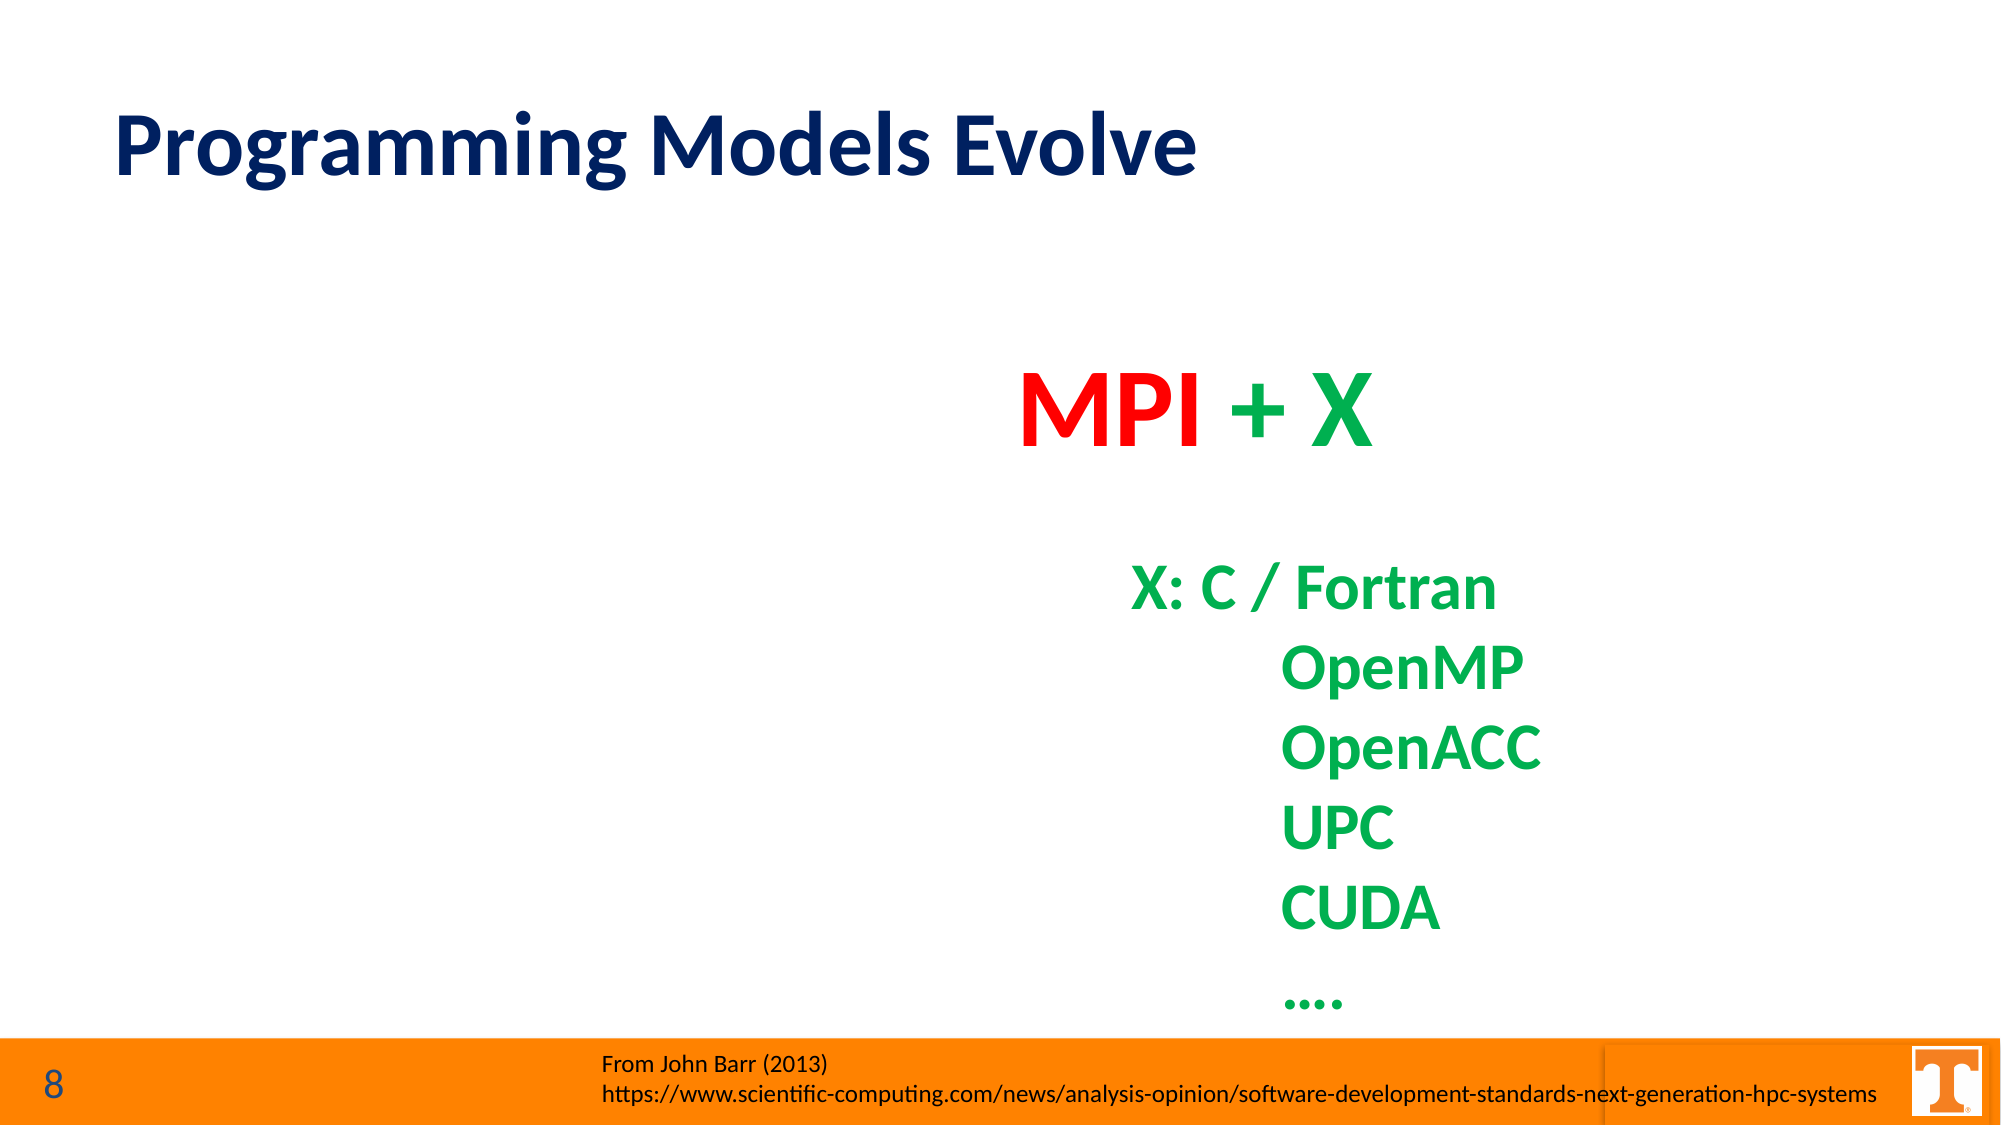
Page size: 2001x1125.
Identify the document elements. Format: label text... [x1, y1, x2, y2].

text_box Y over ( MPI + X ) [622, 326, 1450, 477]
text_box From John Barr (2013) https://www.scientific-computing.com/news/analysis-opinion/software-development-standards-next-generation-hpc-systems [587, 1040, 1895, 1116]
slide_number 8 [28, 1052, 346, 1113]
picture [1912, 1046, 1982, 1116]
text_box X: C / Fortran OpenMP OpenACC UPC CUDA …. [1116, 535, 1557, 1040]
title Programming Models Evolve [99, 45, 1900, 233]
